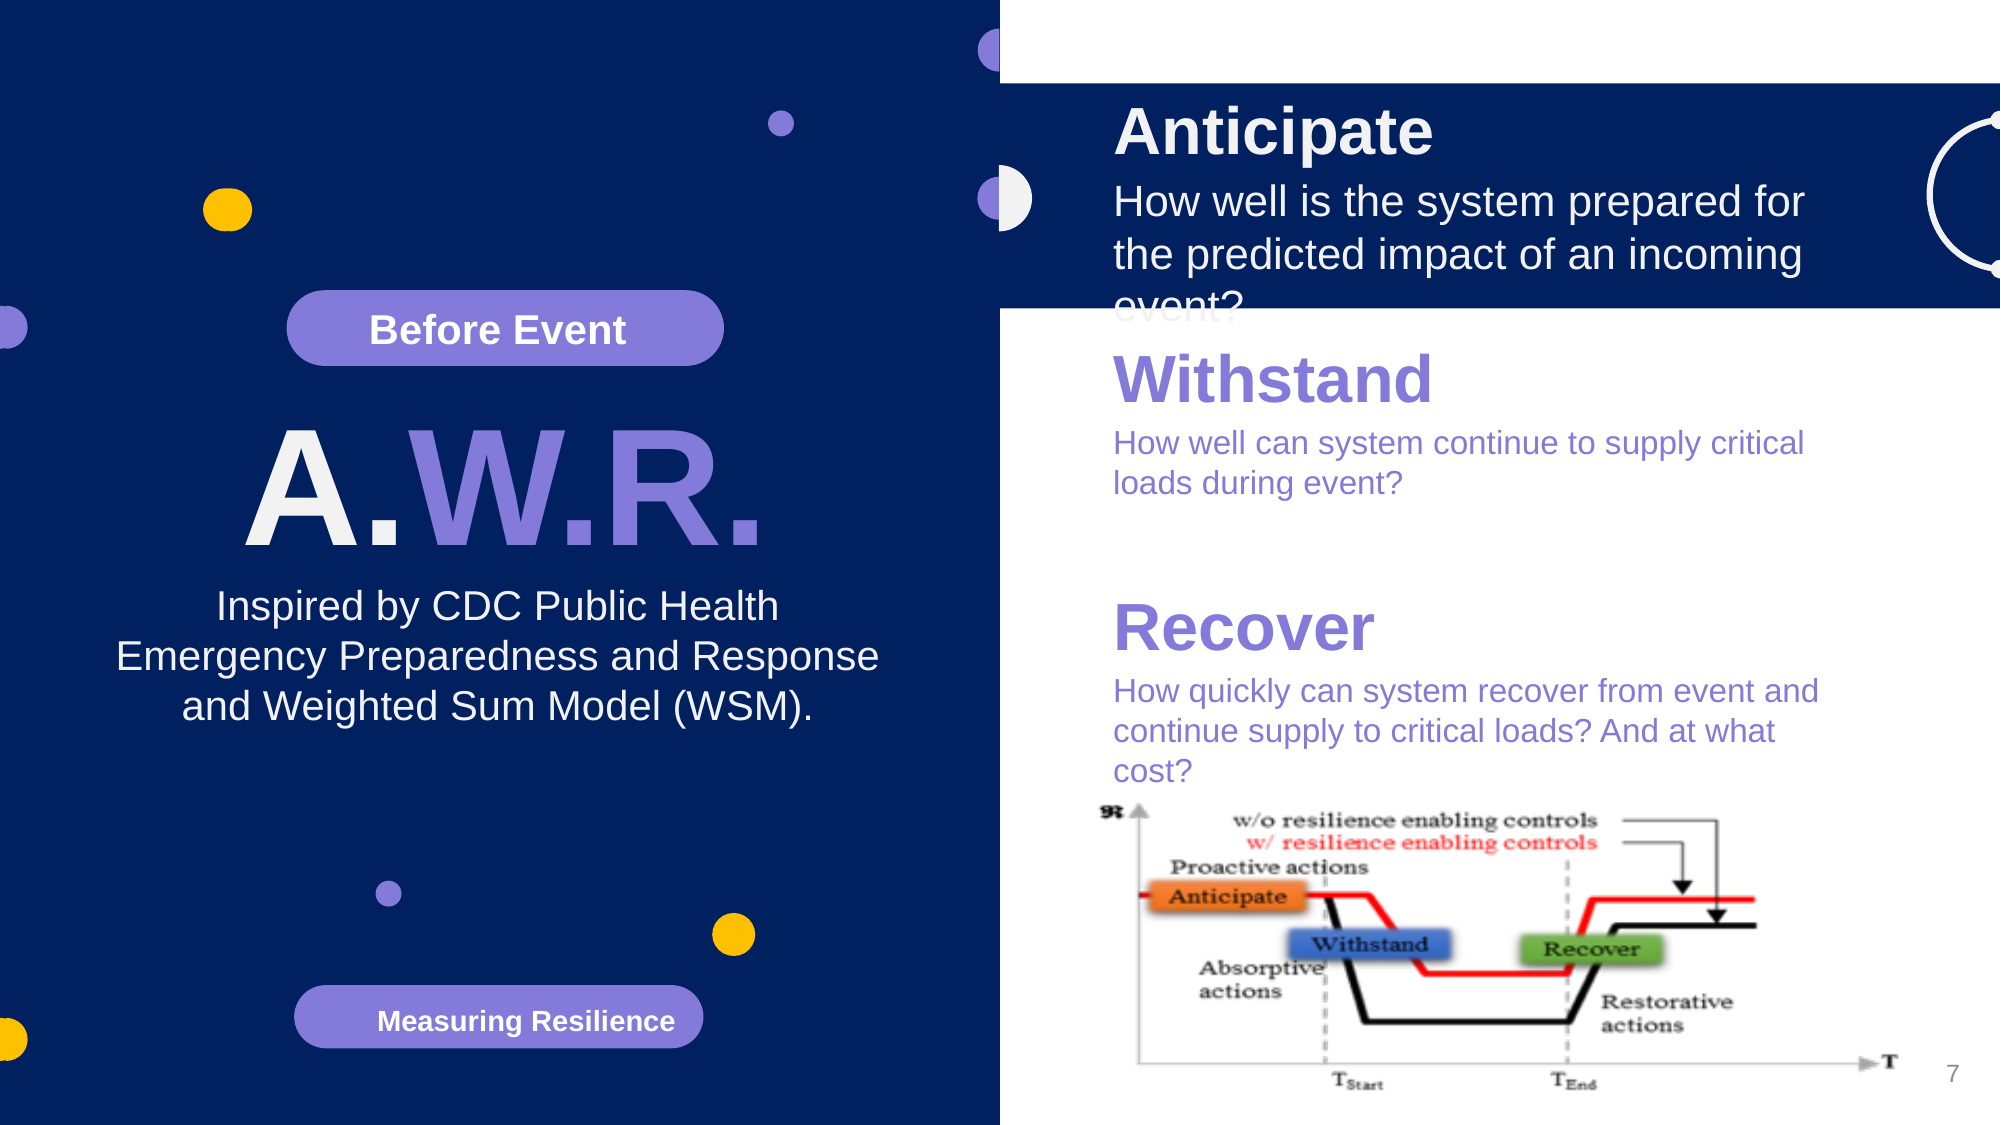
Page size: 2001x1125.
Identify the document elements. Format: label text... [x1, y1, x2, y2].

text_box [999, 83, 1098, 309]
text_box [766, 109, 795, 138]
text_box [201, 187, 227, 233]
text_box [711, 911, 757, 958]
text_box [374, 879, 403, 908]
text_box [1098, 80, 1870, 328]
text_box [0, 0, 1001, 1125]
text_box Before Event [129, 295, 867, 360]
text_box [302, 360, 709, 367]
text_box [1098, 328, 1870, 550]
slide_number 7 [1926, 1042, 1975, 1103]
text_box [976, 27, 1001, 73]
text_box [5, 304, 29, 350]
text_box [1098, 575, 1870, 787]
text_box [208, 187, 254, 233]
text_box [0, 1016, 5, 1062]
text_box [304, 289, 707, 295]
text_box [0, 304, 5, 350]
text_box Inspired by CDC Public Health Emergency Preparedness and Response and Weighted Sum Model (WSM). [100, 571, 896, 786]
text_box [5, 1016, 29, 1063]
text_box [157, 985, 896, 1049]
text_box A.W.R. [102, 371, 909, 587]
text_box [976, 175, 999, 221]
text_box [1870, 83, 2000, 309]
picture [1074, 787, 1926, 1103]
